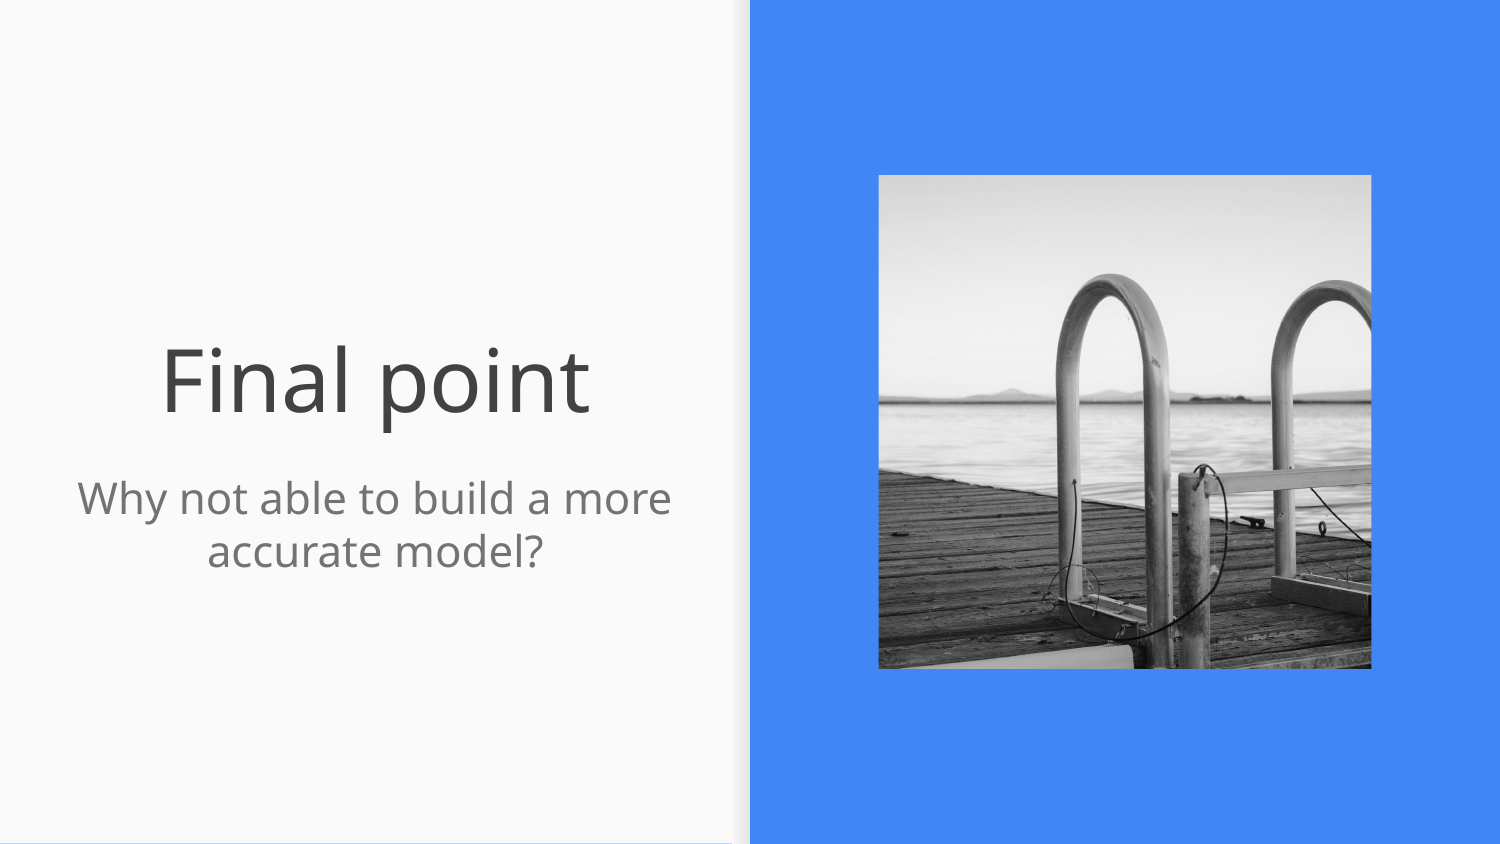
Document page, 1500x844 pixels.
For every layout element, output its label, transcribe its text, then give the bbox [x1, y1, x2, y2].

subtitle Why not able to build a more accurate model? [43, 455, 708, 659]
picture [878, 175, 1372, 669]
title Final point [43, 202, 708, 446]
